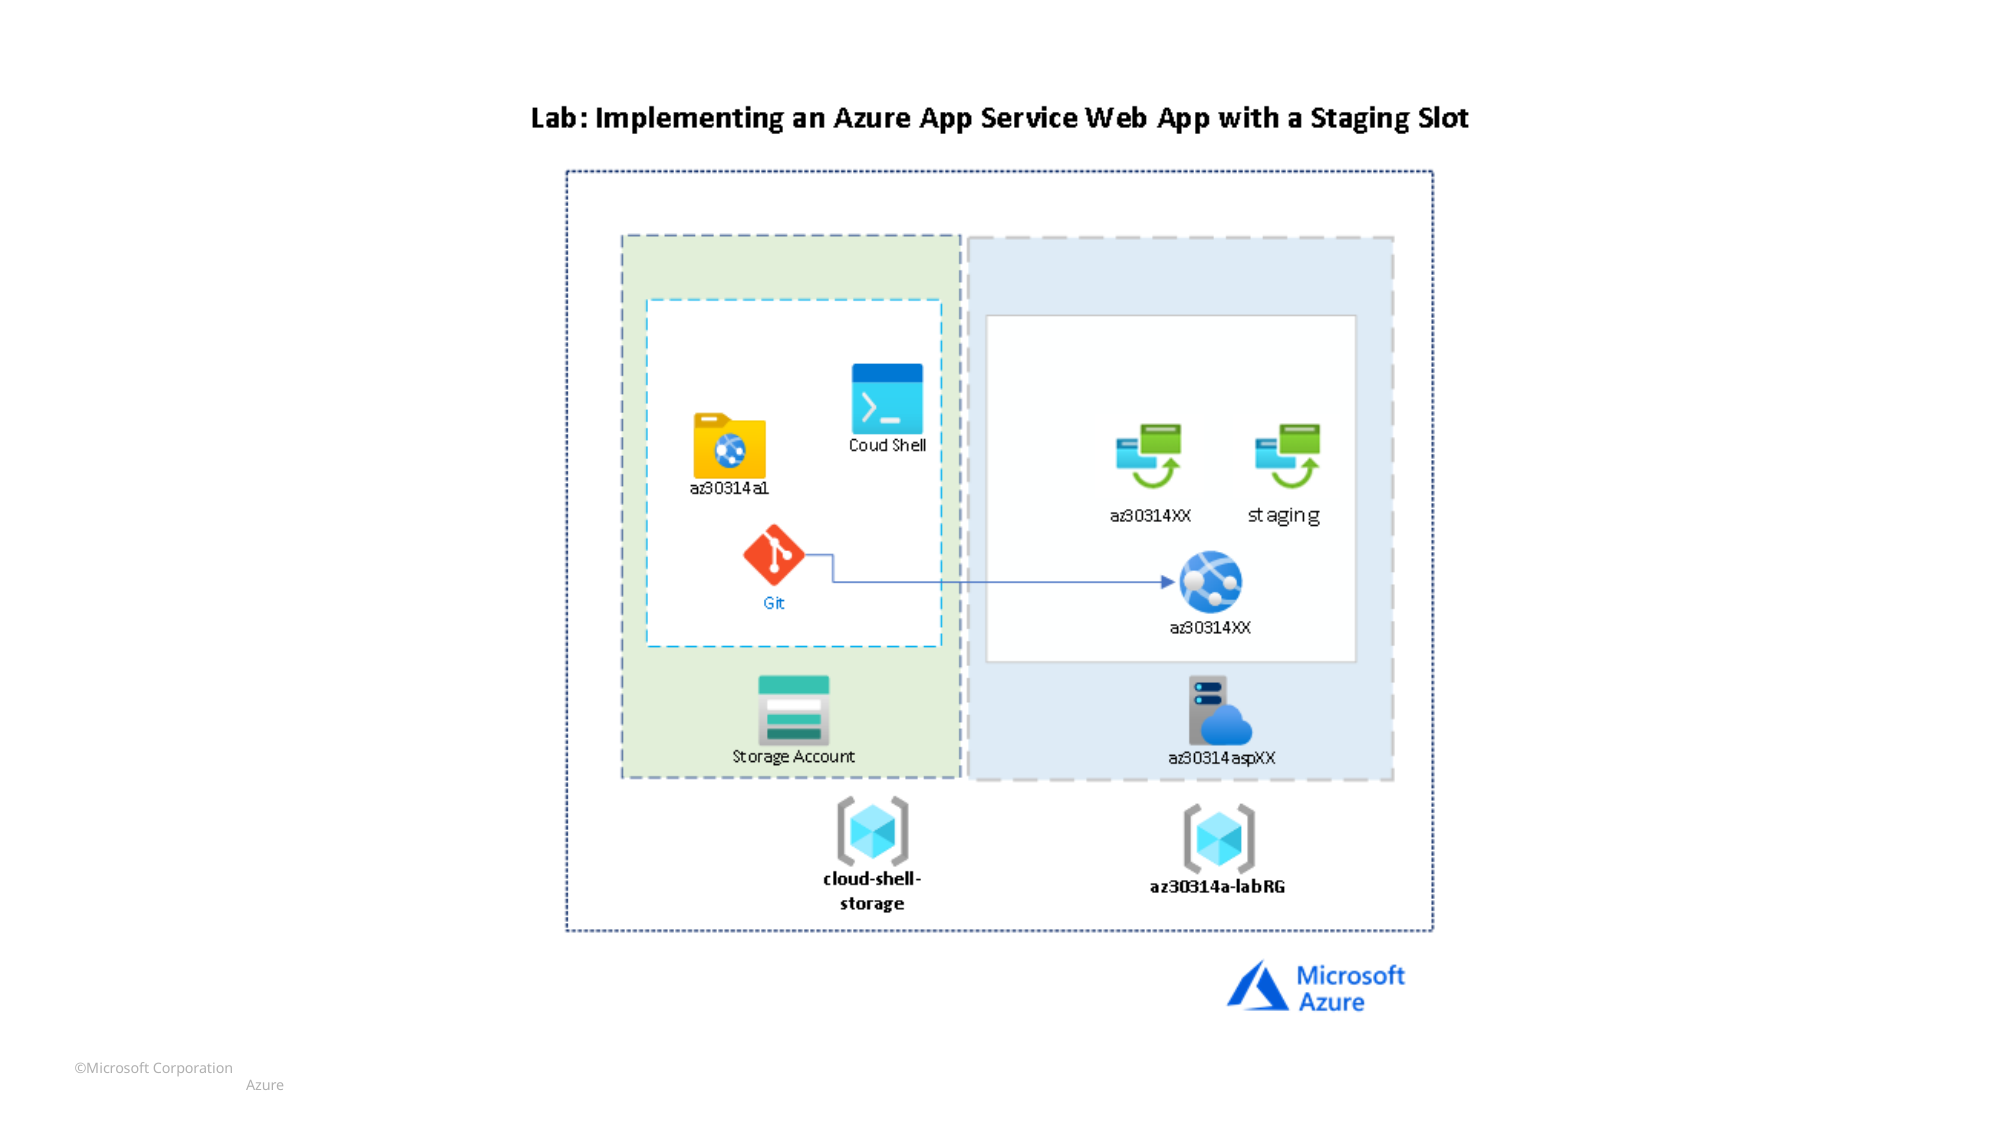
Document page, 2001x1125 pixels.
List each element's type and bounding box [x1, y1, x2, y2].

picture [513, 88, 1487, 1037]
